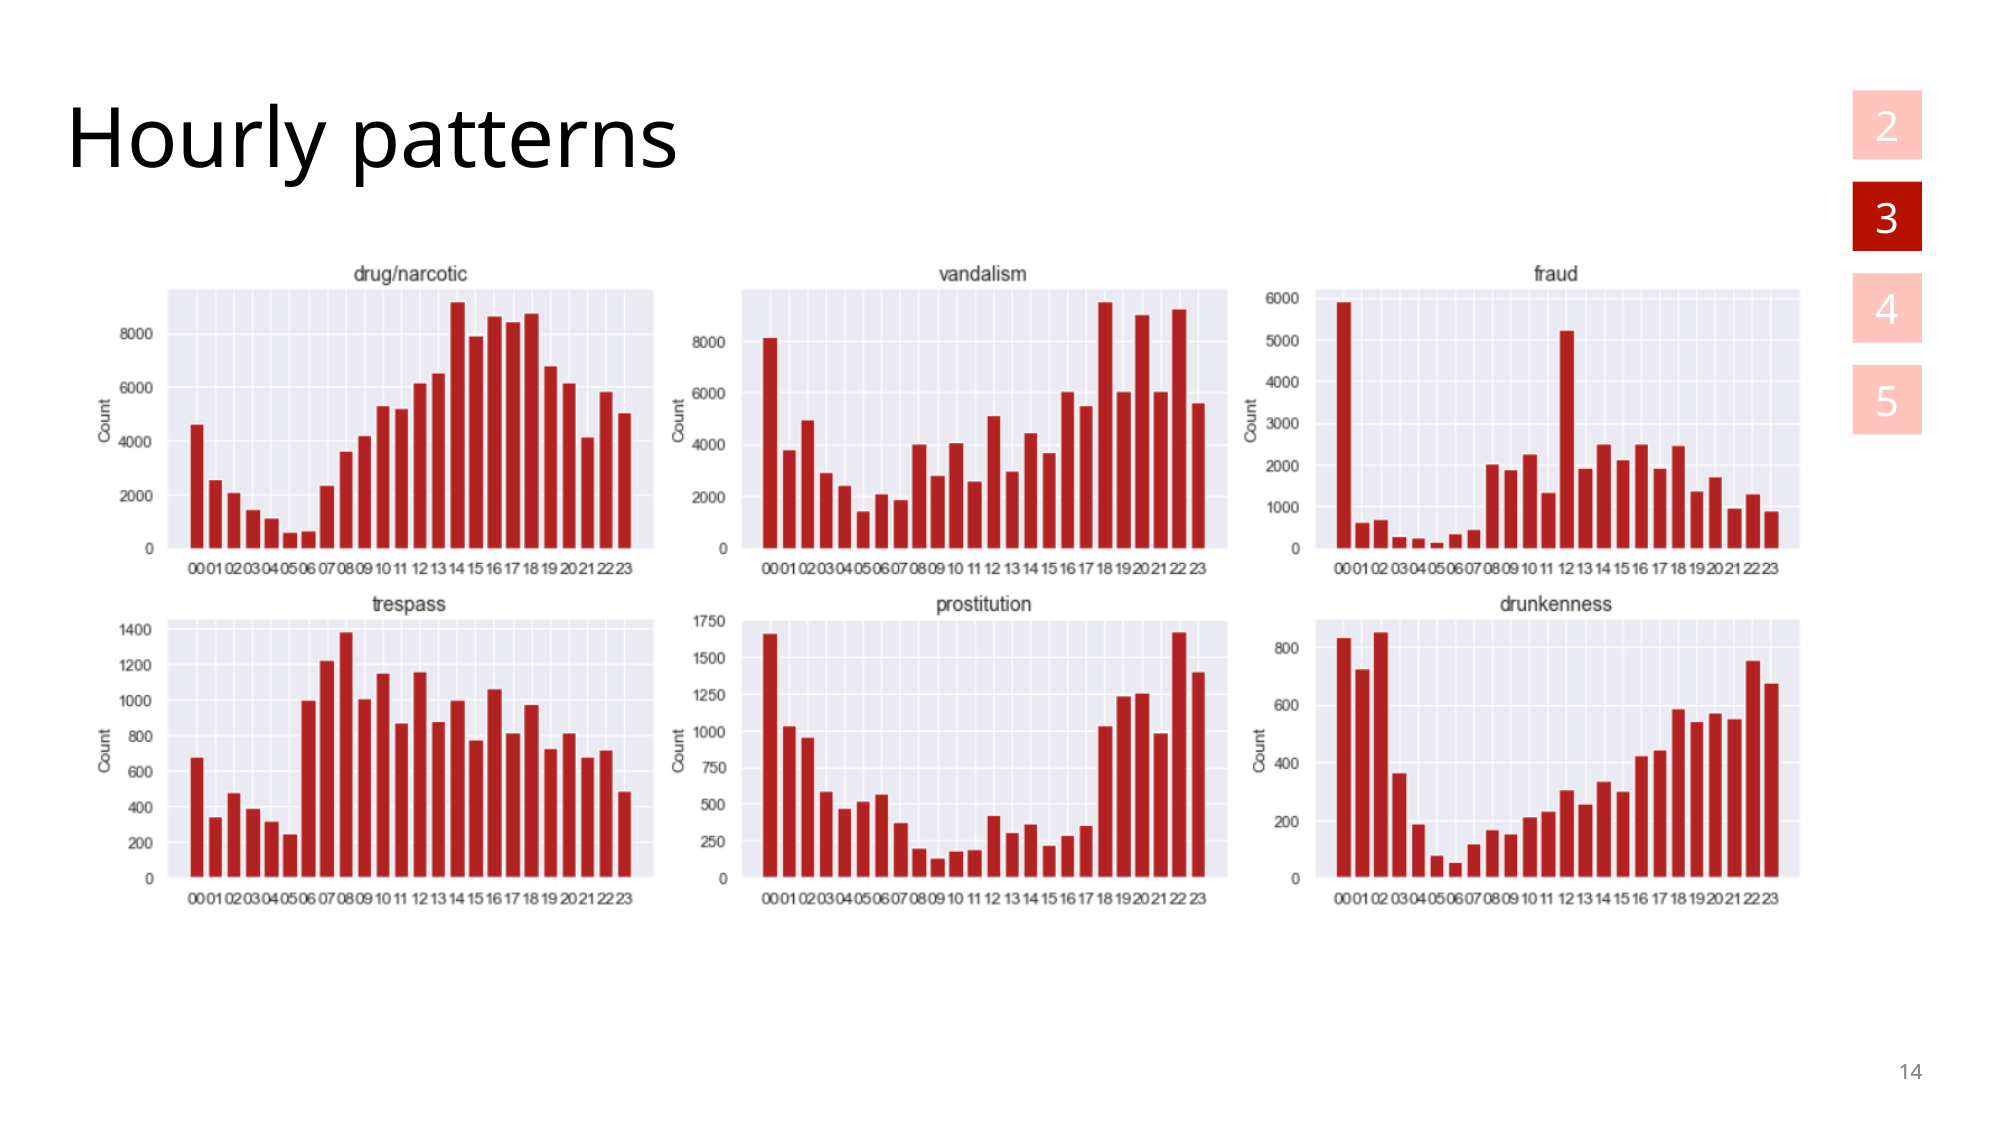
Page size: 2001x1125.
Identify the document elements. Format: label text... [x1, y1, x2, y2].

text_box 2 [1851, 89, 1923, 160]
text_box 4 [1851, 272, 1923, 344]
picture [85, 253, 1817, 926]
text_box Hourly patterns [51, 77, 696, 252]
text_box 3 [1851, 181, 1923, 252]
text_box 5 [1851, 364, 1923, 435]
text_box 14 [1684, 1042, 1938, 1103]
